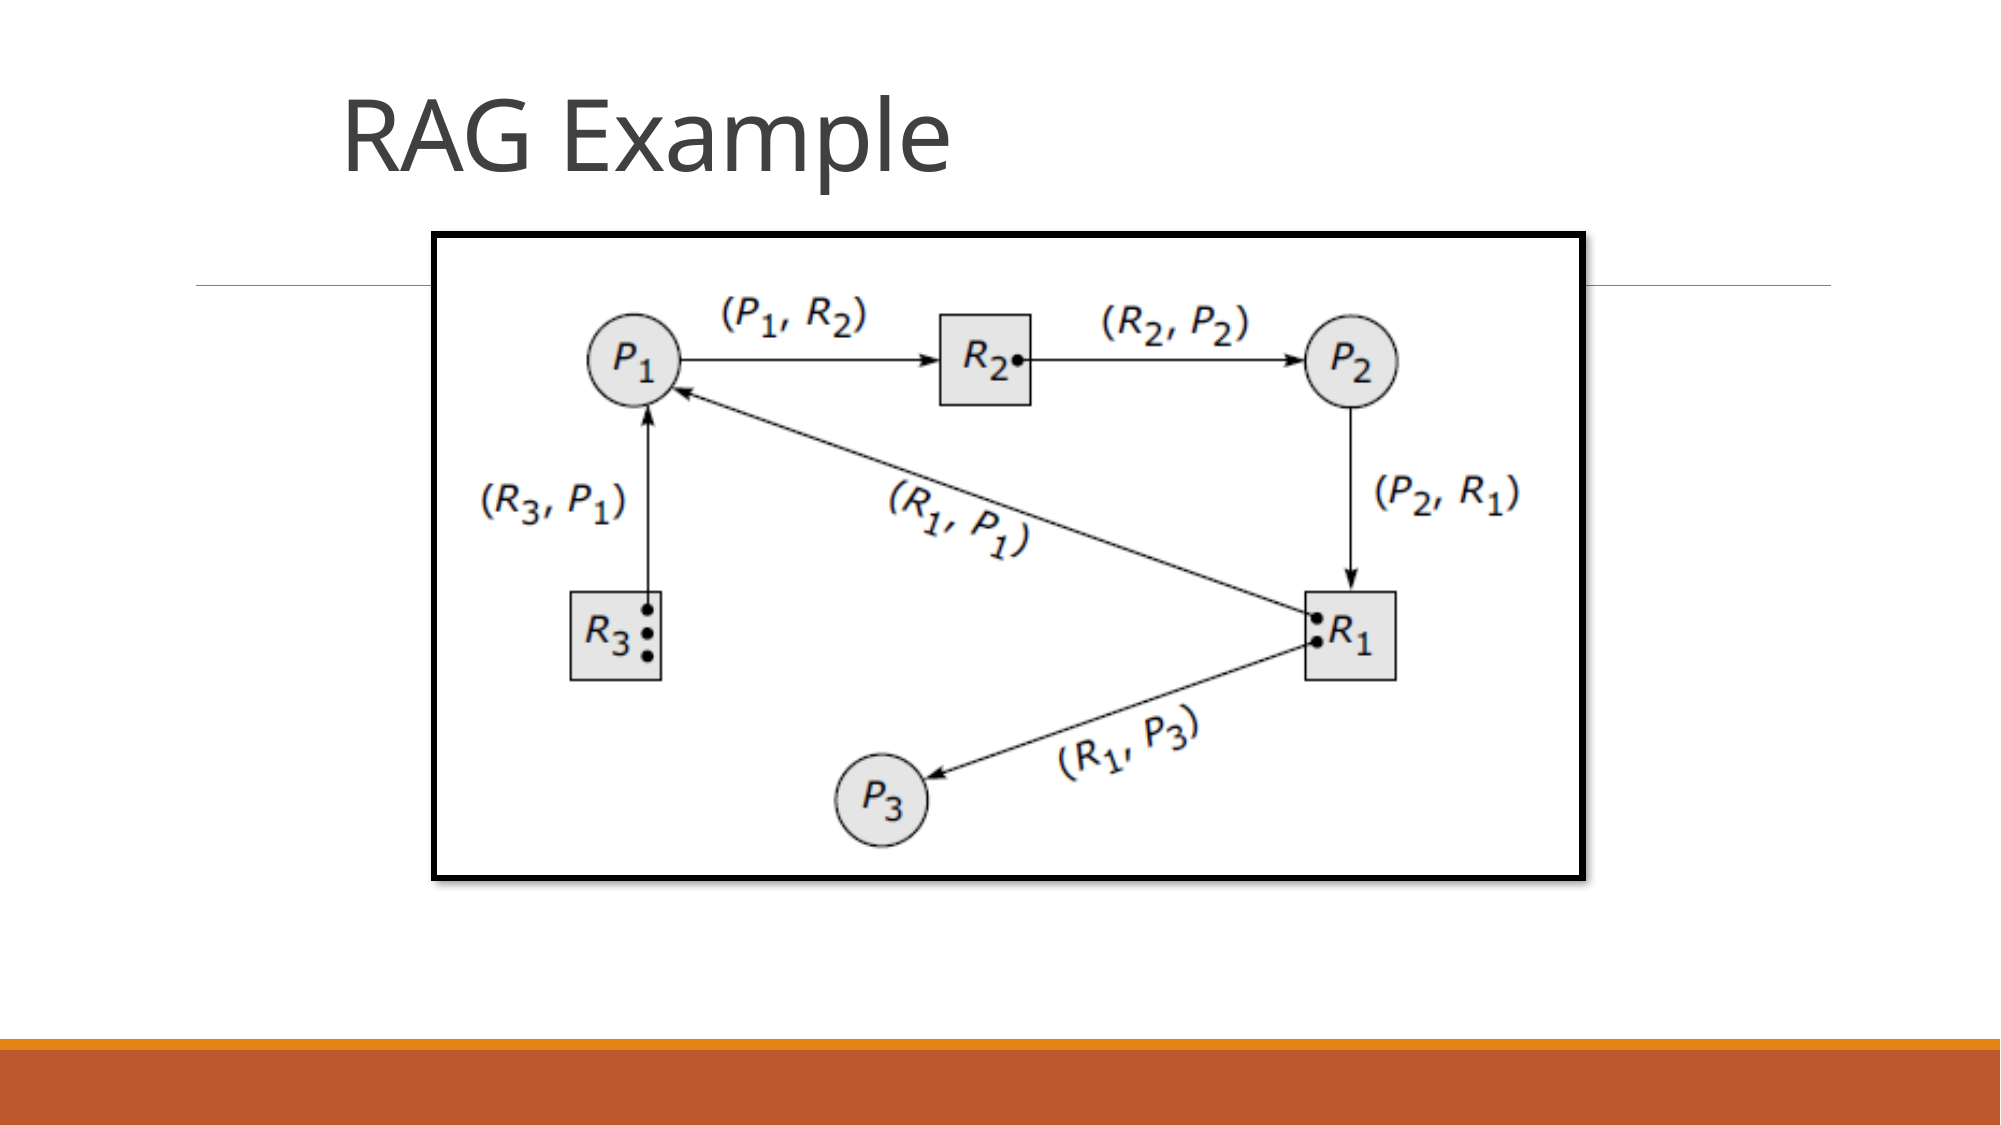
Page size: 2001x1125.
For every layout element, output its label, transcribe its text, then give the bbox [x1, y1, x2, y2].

picture [436, 236, 1580, 876]
title RAG Example [324, 62, 1675, 200]
